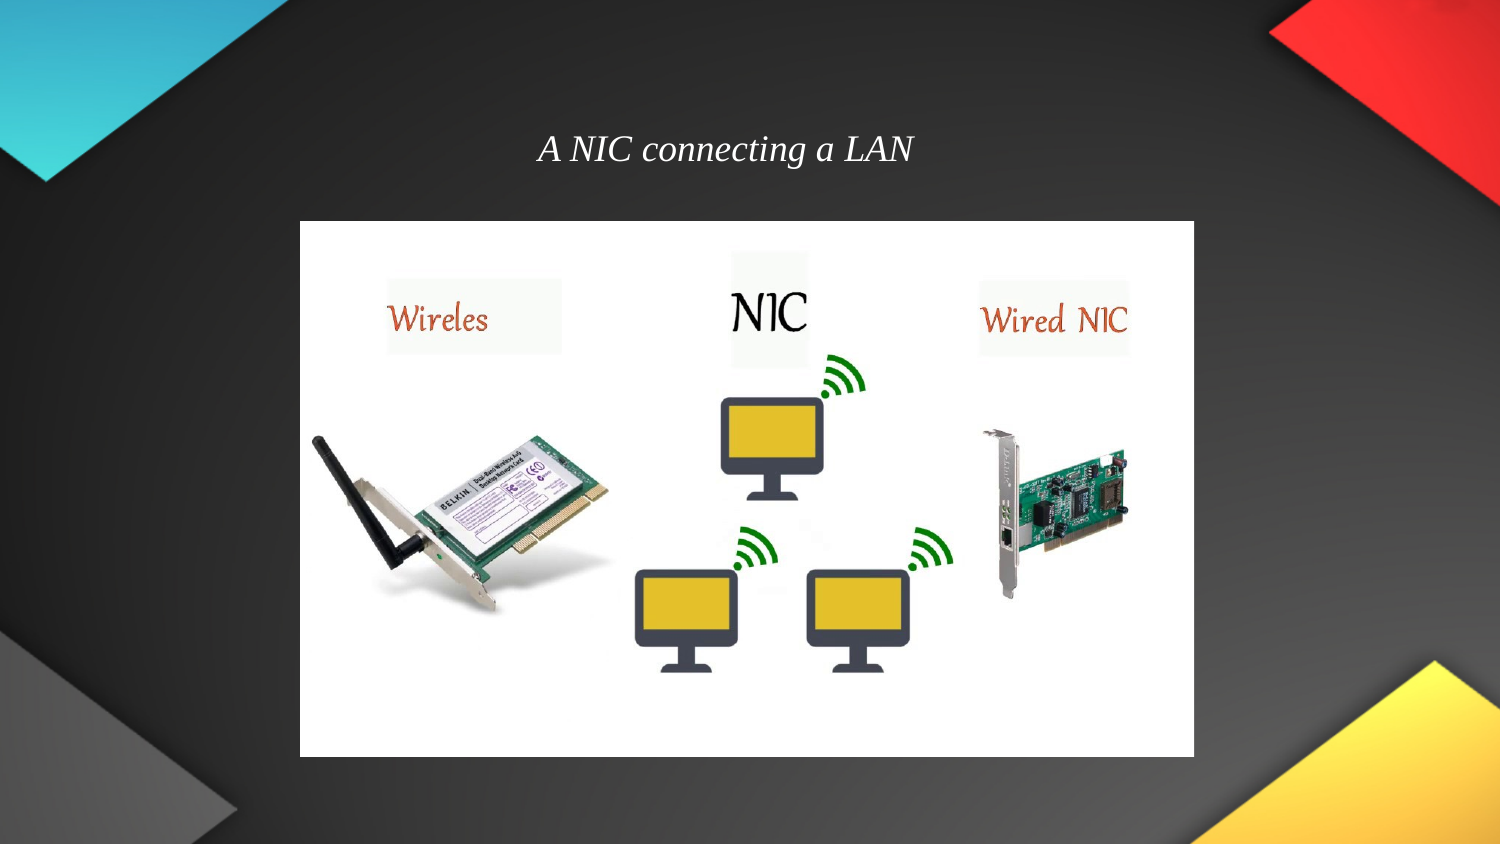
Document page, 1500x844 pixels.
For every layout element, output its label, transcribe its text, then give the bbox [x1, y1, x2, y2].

text_box A NIC connecting a LAN [536, 121, 1000, 169]
picture [0, 0, 1500, 844]
